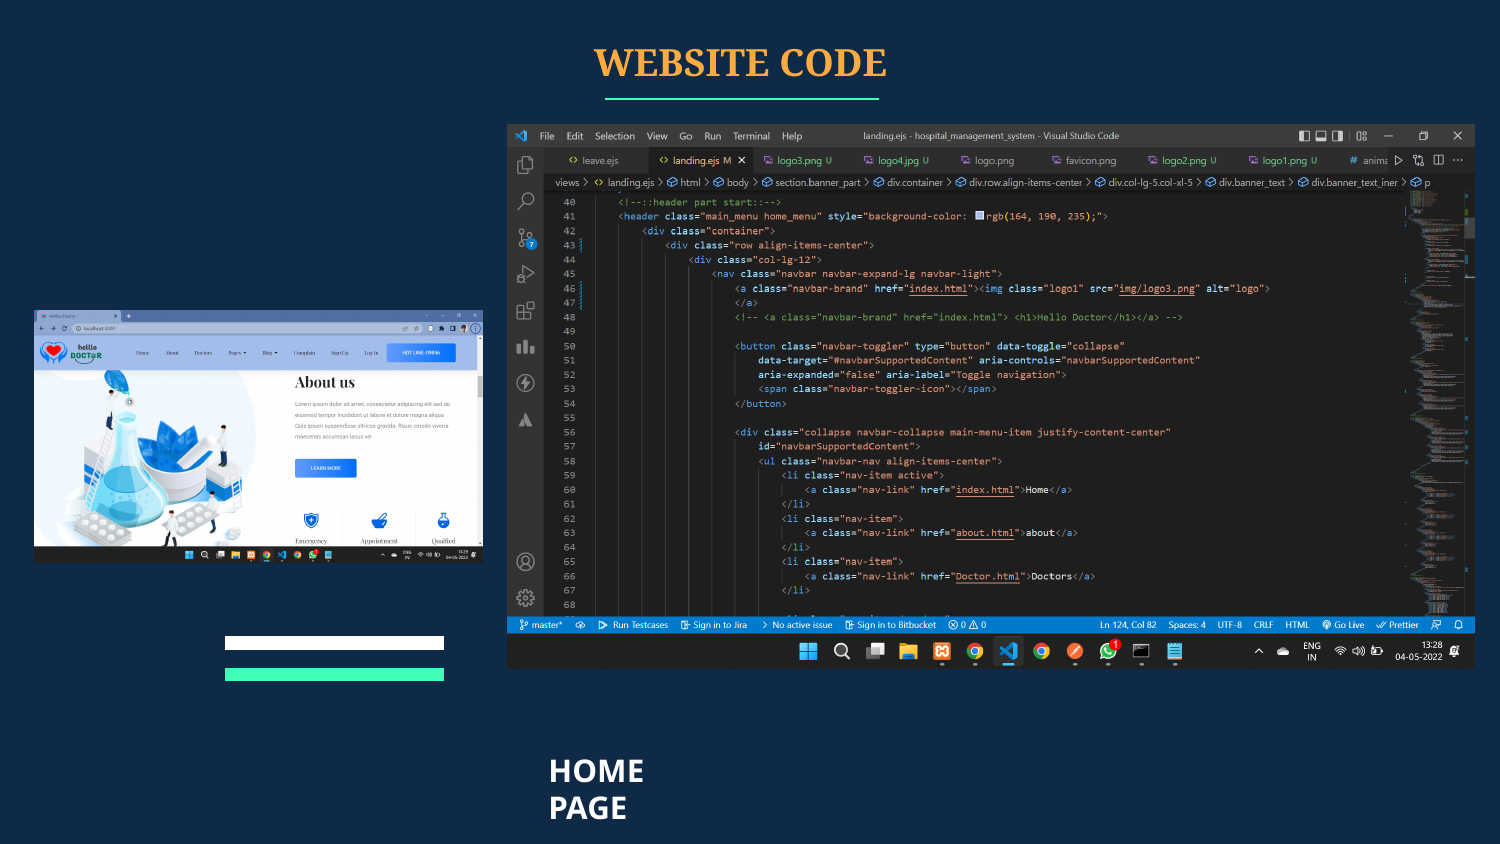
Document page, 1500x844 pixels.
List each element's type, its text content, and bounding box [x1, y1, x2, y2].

text_box WEBSITE CODE [578, 23, 946, 99]
picture [34, 310, 483, 563]
text_box [224, 667, 444, 682]
text_box [224, 636, 444, 650]
text_box HOME PAGE [533, 736, 715, 841]
picture [507, 124, 1476, 669]
